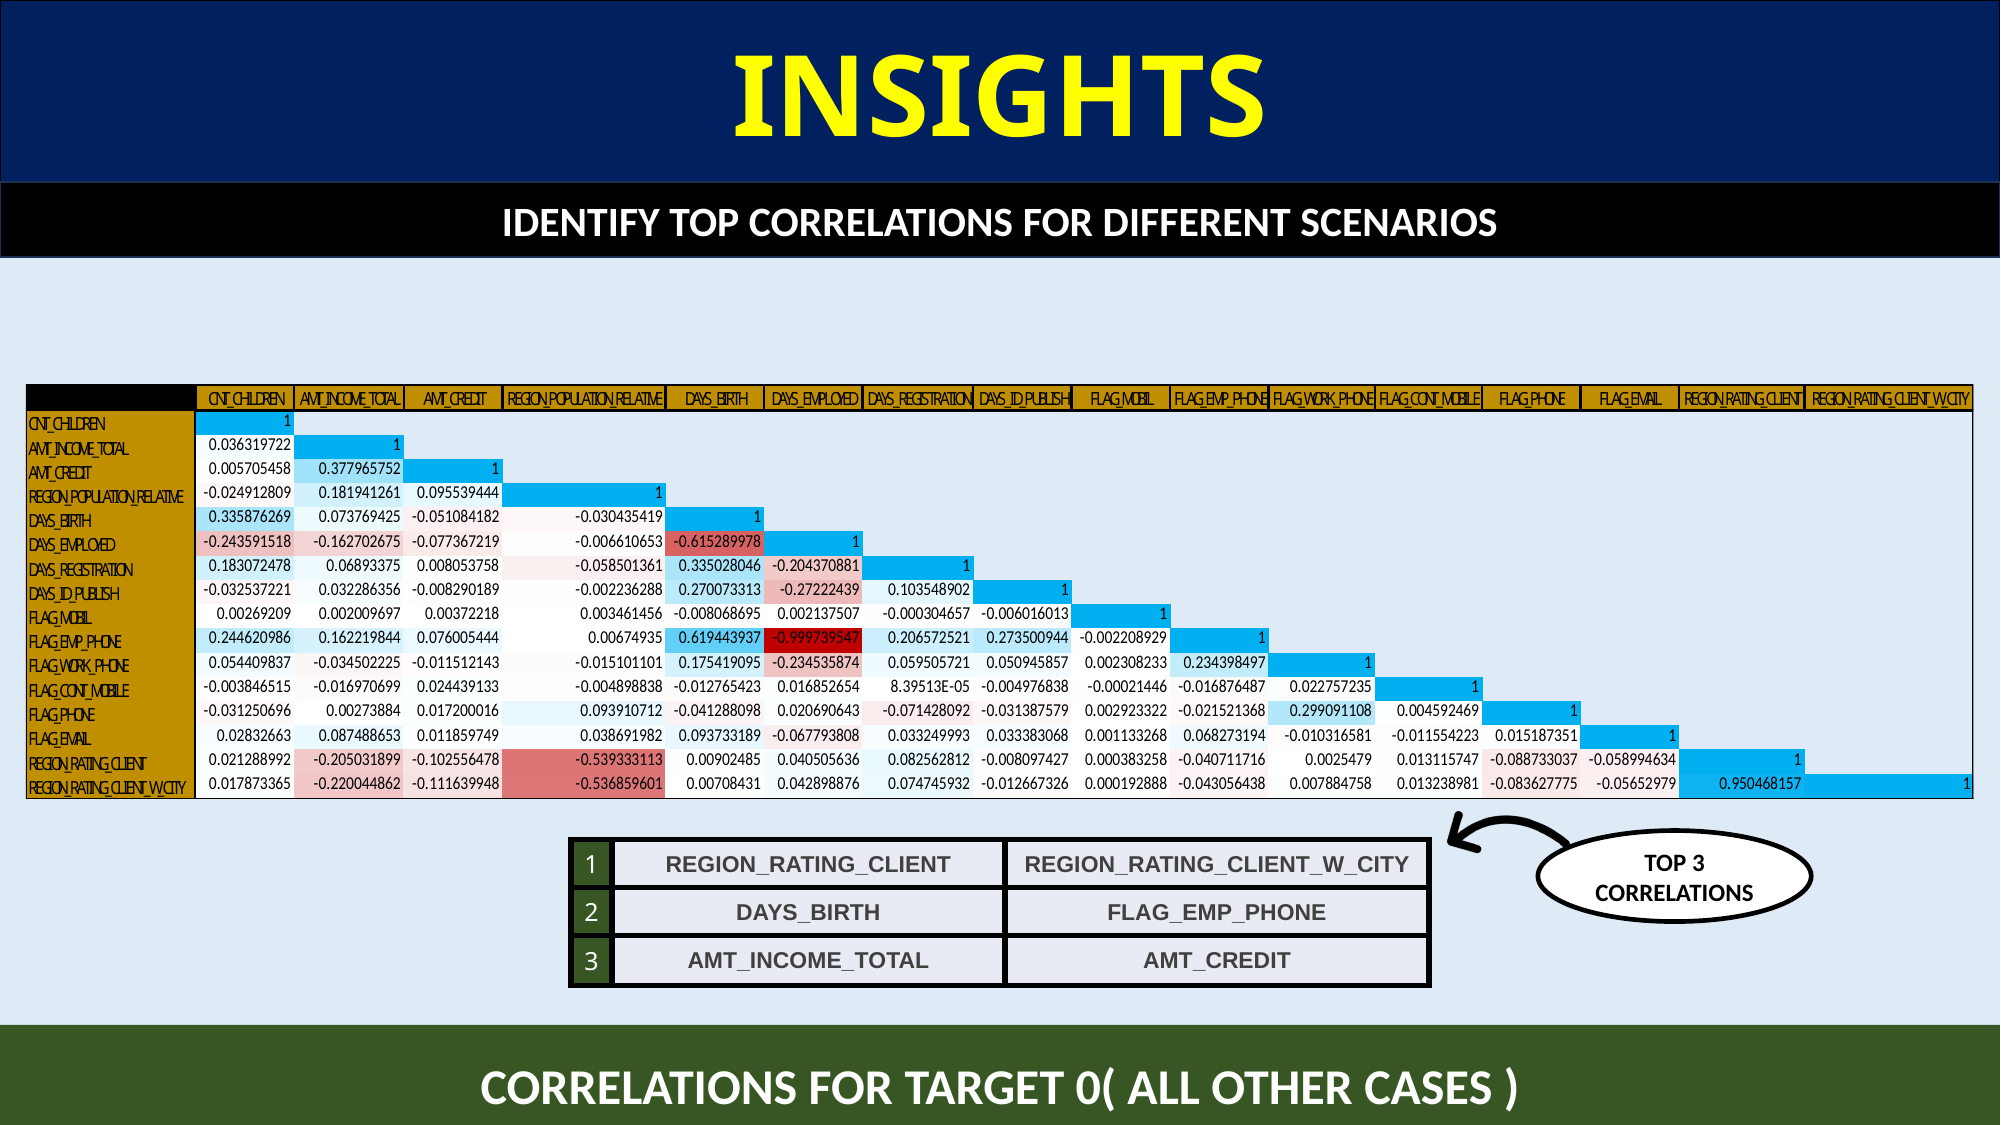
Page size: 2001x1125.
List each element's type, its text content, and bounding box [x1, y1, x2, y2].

text_box CORRELATIONS FOR TARGET 0( ALL OTHER CASES ) [0, 1024, 2000, 1125]
table_cell AMT_CREDIT [1008, 938, 1426, 983]
table_cell FLAG_EMP_PHONE [1008, 890, 1426, 933]
table_header 1 [574, 842, 609, 885]
text_box INSIGHTS [0, 0, 2000, 181]
table_header REGION_RATING_CLIENT_W_CITY [1008, 842, 1426, 885]
table_header REGION_RATING_CLIENT [615, 842, 1002, 885]
table_cell 3 [574, 938, 609, 983]
picture [25, 384, 1975, 918]
text_box TOP 3 CORRELATIONS [1564, 829, 1813, 923]
table_cell DAYS_BIRTH [615, 890, 1002, 933]
text_box IDENTIFY TOP CORRELATIONS FOR DIFFERENT SCENARIOS [0, 181, 2000, 258]
table_cell AMT_INCOME_TOTAL [615, 938, 1002, 983]
table_cell 2 [574, 890, 609, 933]
